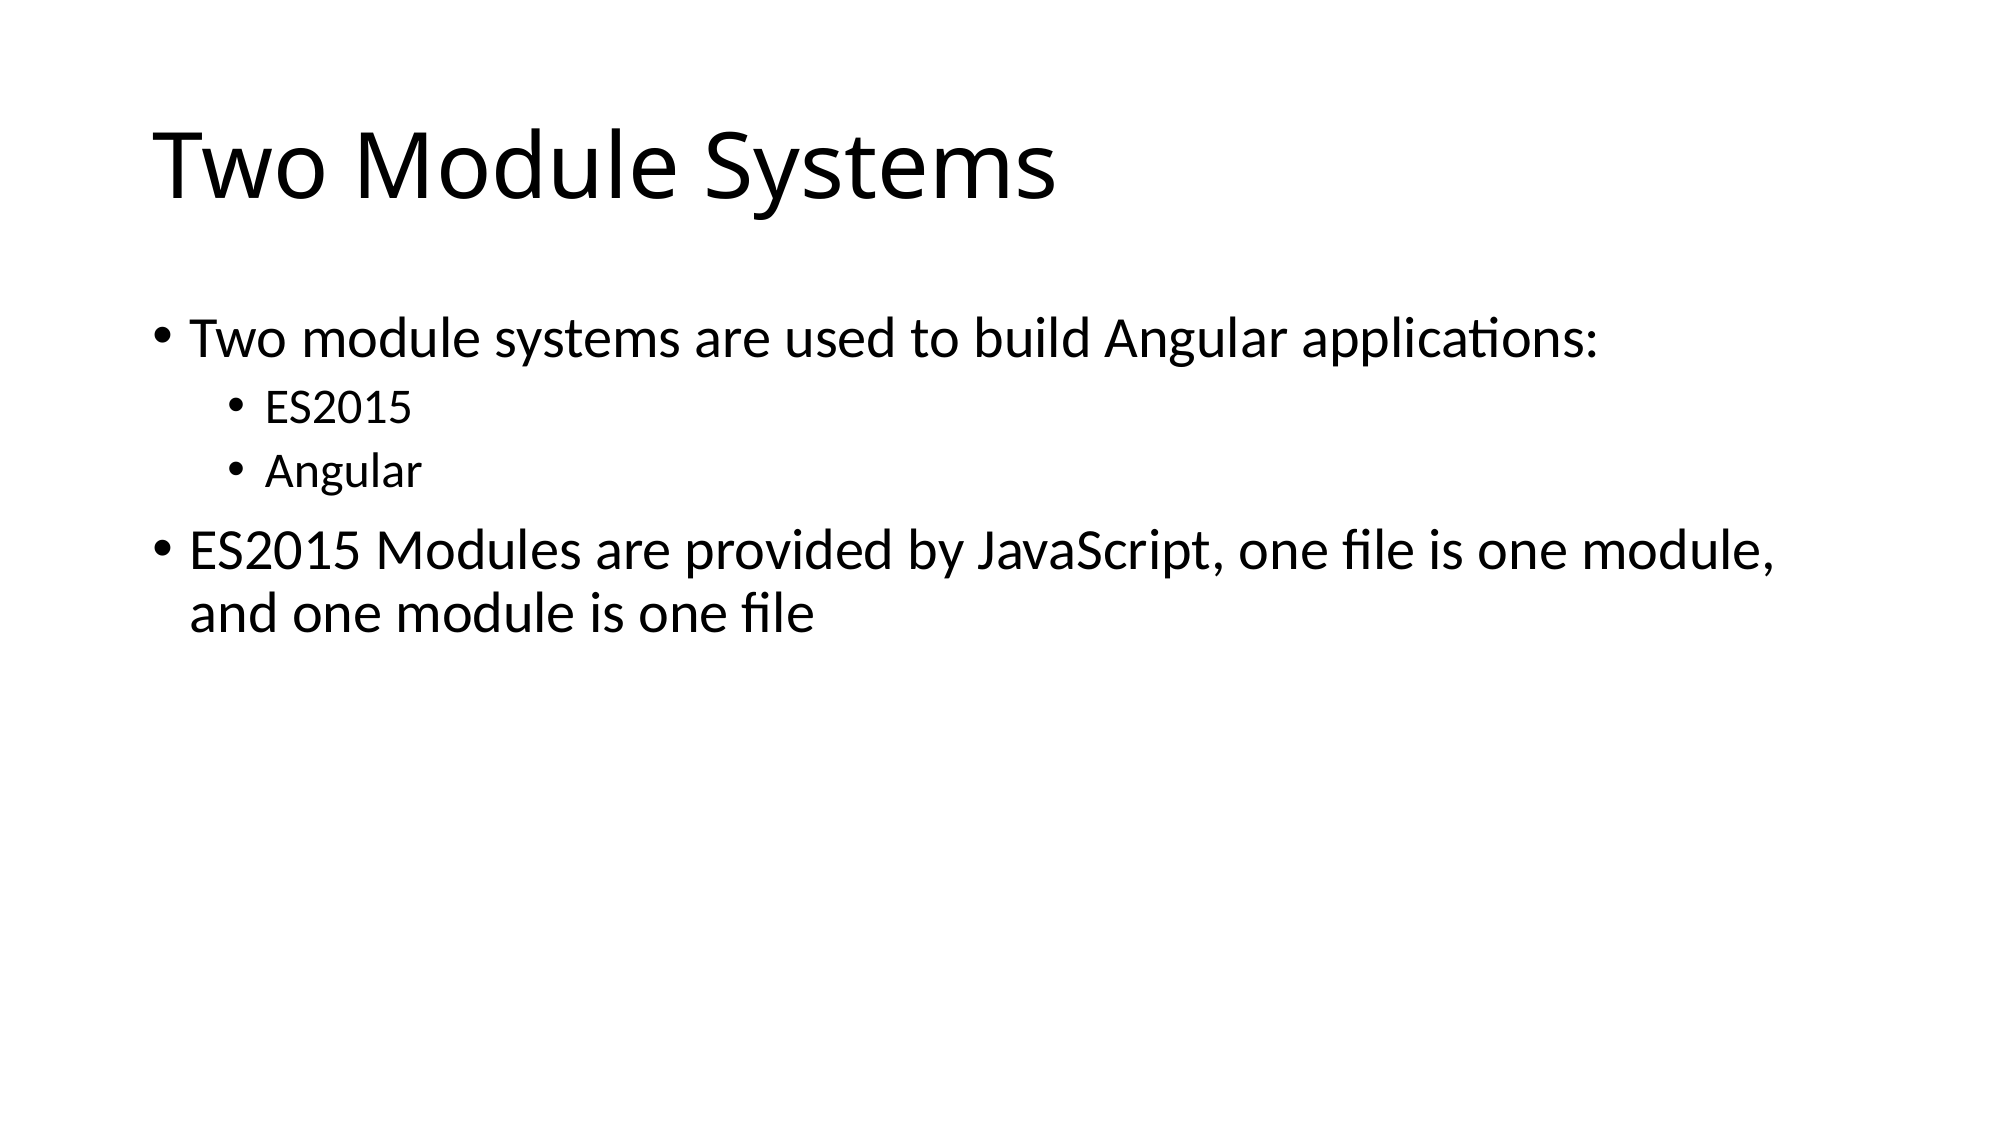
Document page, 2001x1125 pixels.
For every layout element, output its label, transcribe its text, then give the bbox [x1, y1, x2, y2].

list Two module systems are used to build Angular applications: ES2015 Angular ES2015 Modules are provided by JavaScript, one file is one module, and one module is one file [137, 299, 1863, 1014]
title Two Module Systems [137, 59, 1863, 278]
